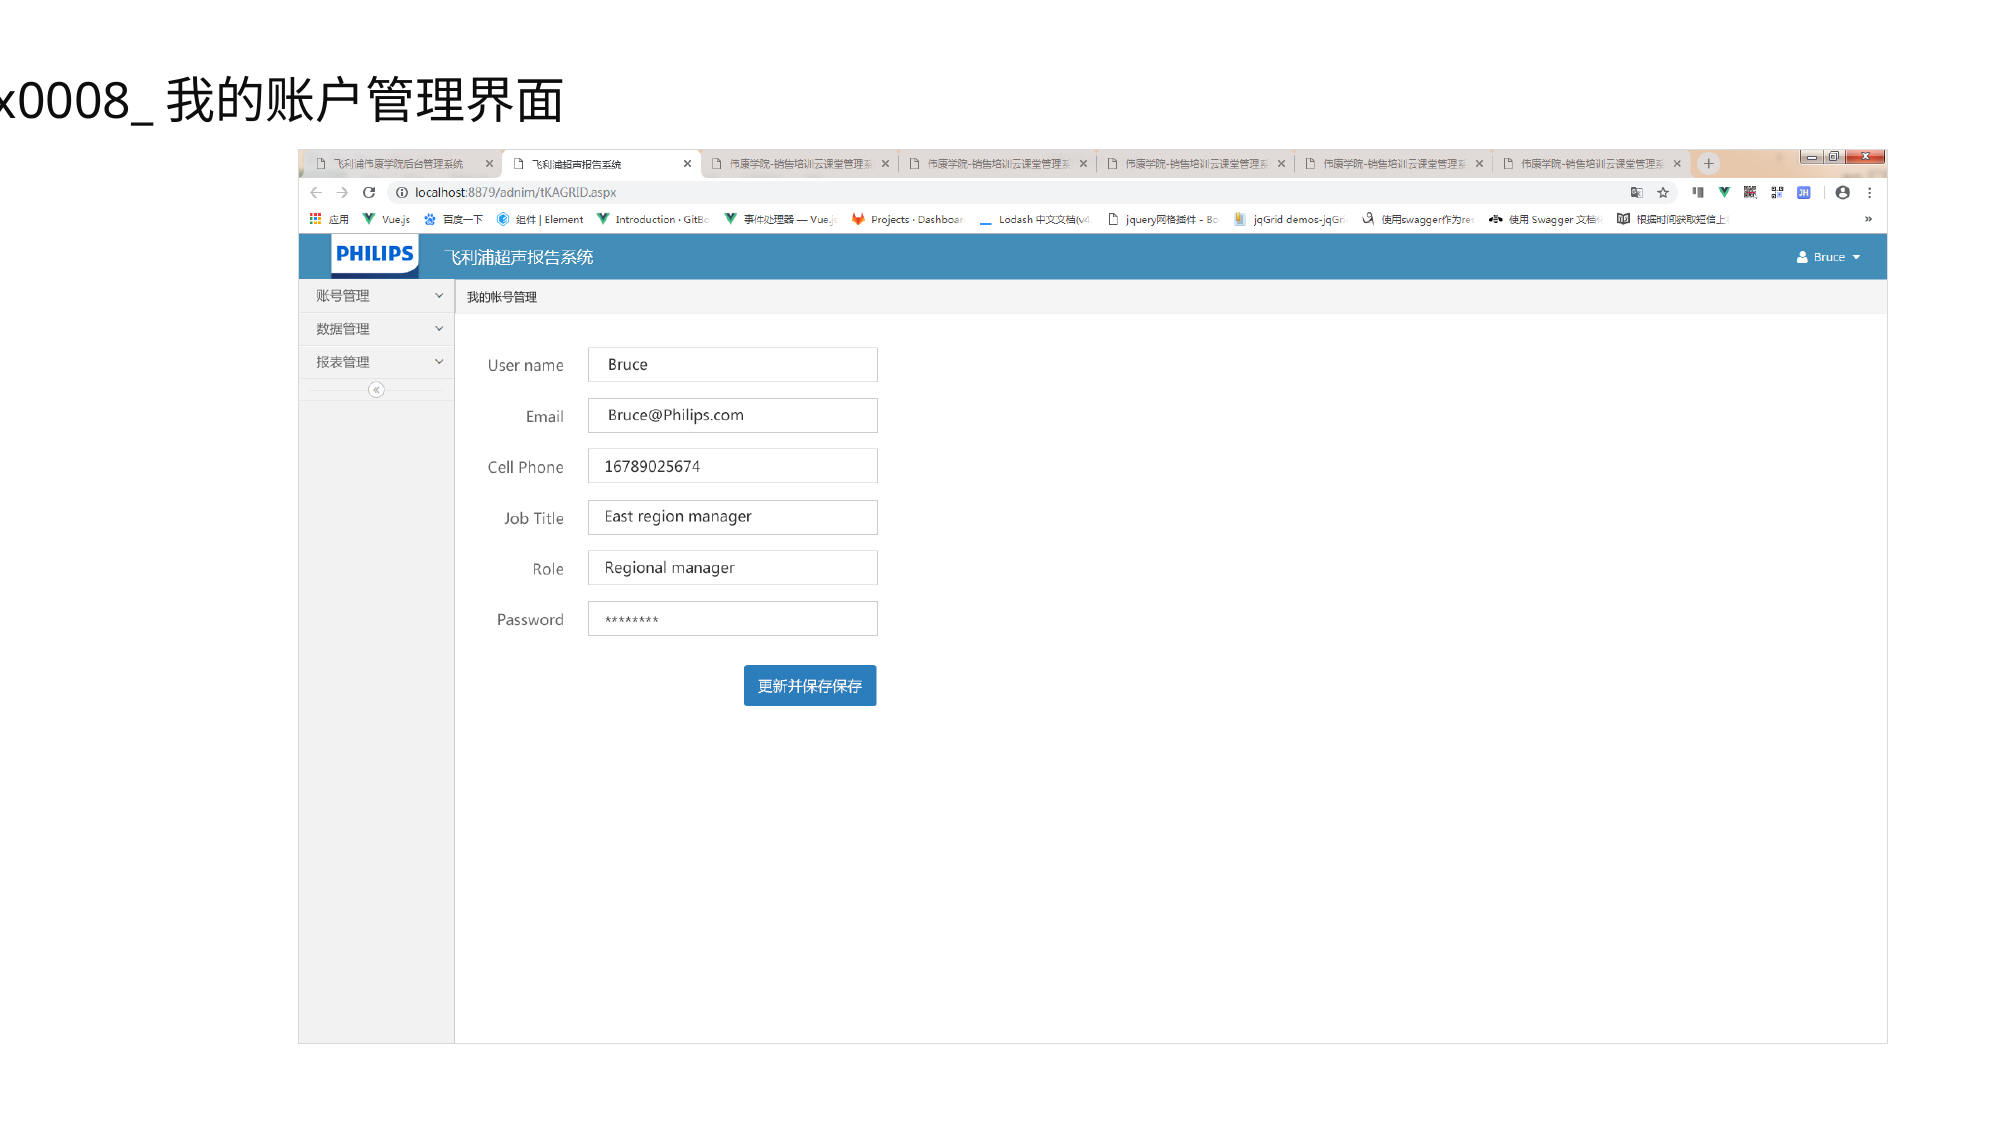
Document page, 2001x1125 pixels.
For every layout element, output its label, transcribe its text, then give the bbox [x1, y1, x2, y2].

picture [298, 149, 1888, 1044]
text_box _x0008_我的账户管理界面 [0, 61, 581, 136]
